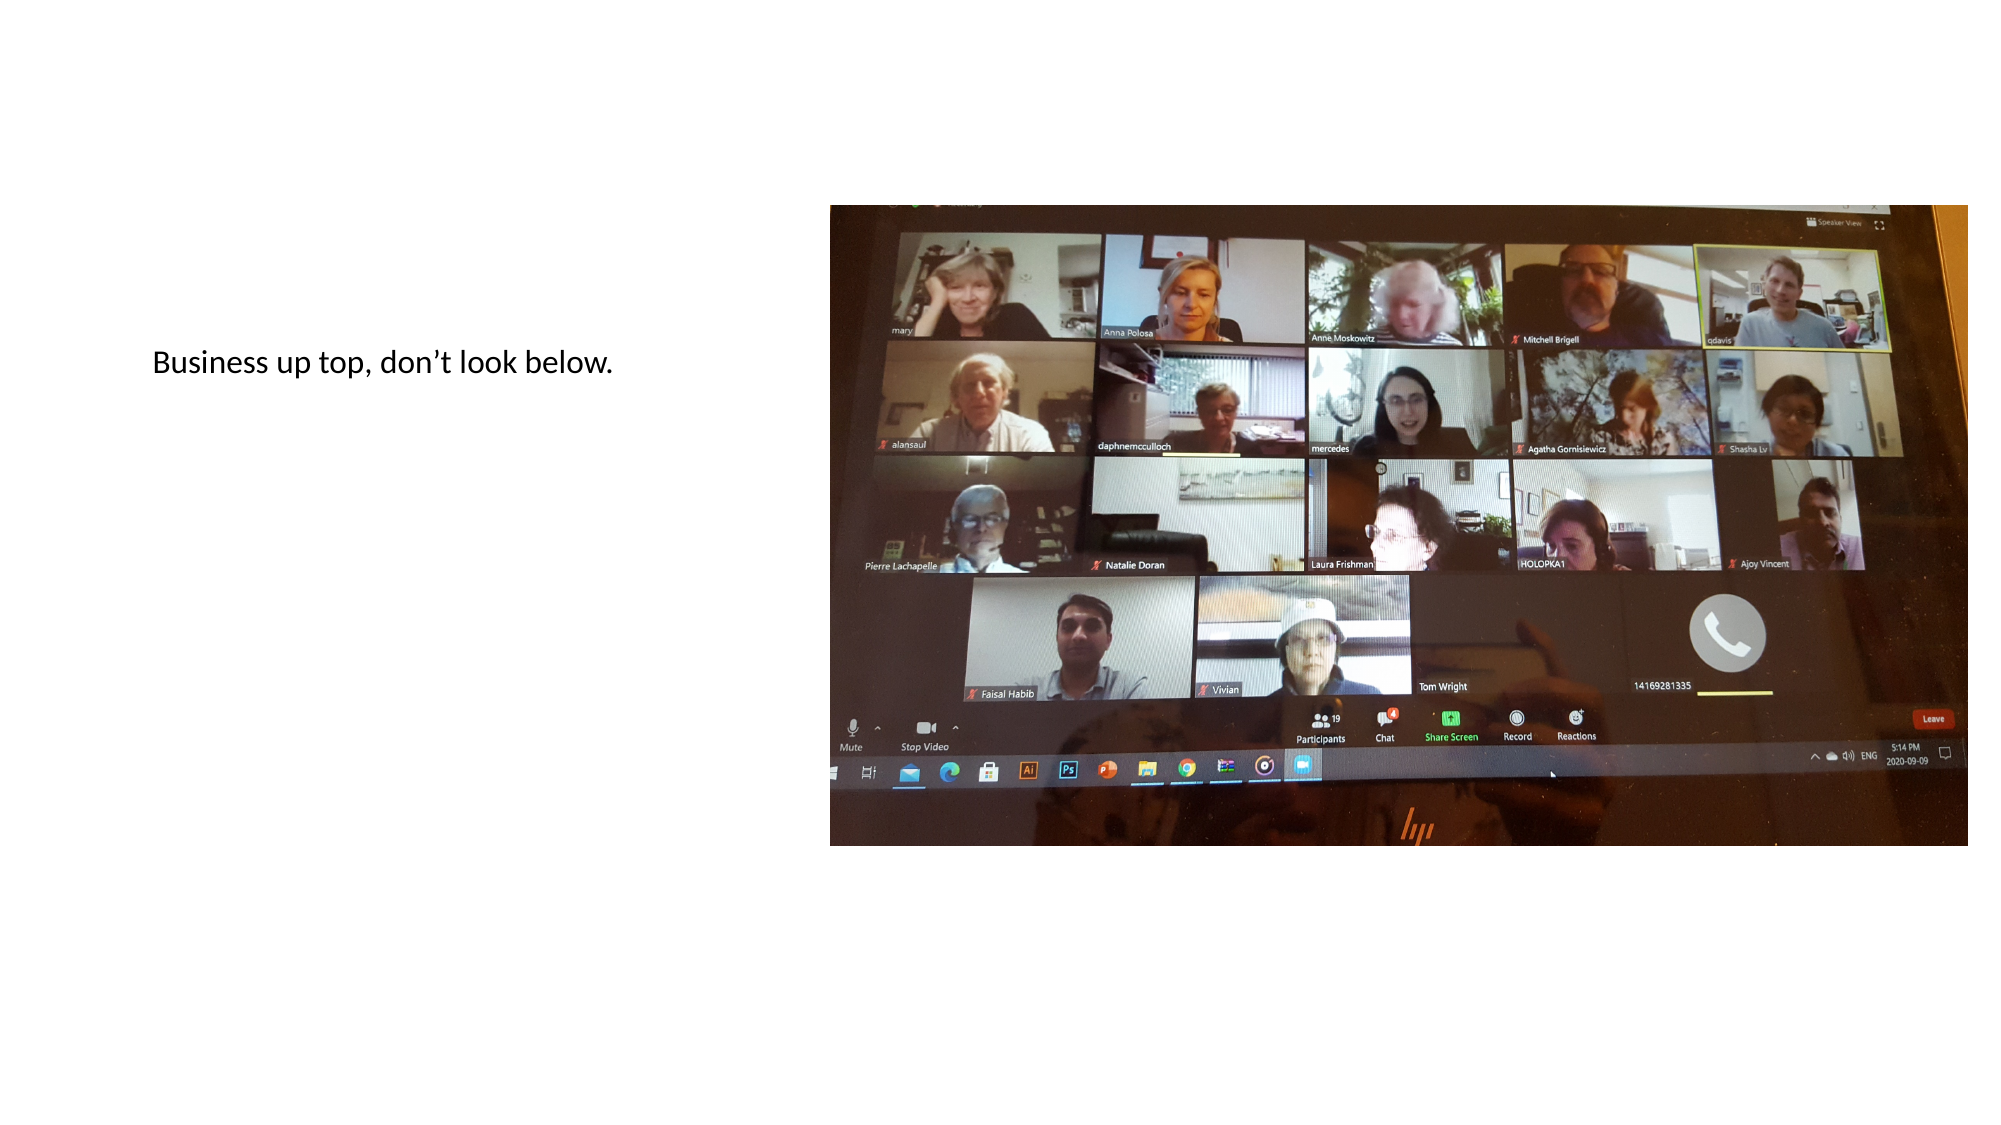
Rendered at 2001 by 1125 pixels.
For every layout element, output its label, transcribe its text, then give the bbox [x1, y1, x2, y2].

list Business up top, don’t look below. [137, 337, 783, 963]
picture [830, 205, 1968, 846]
